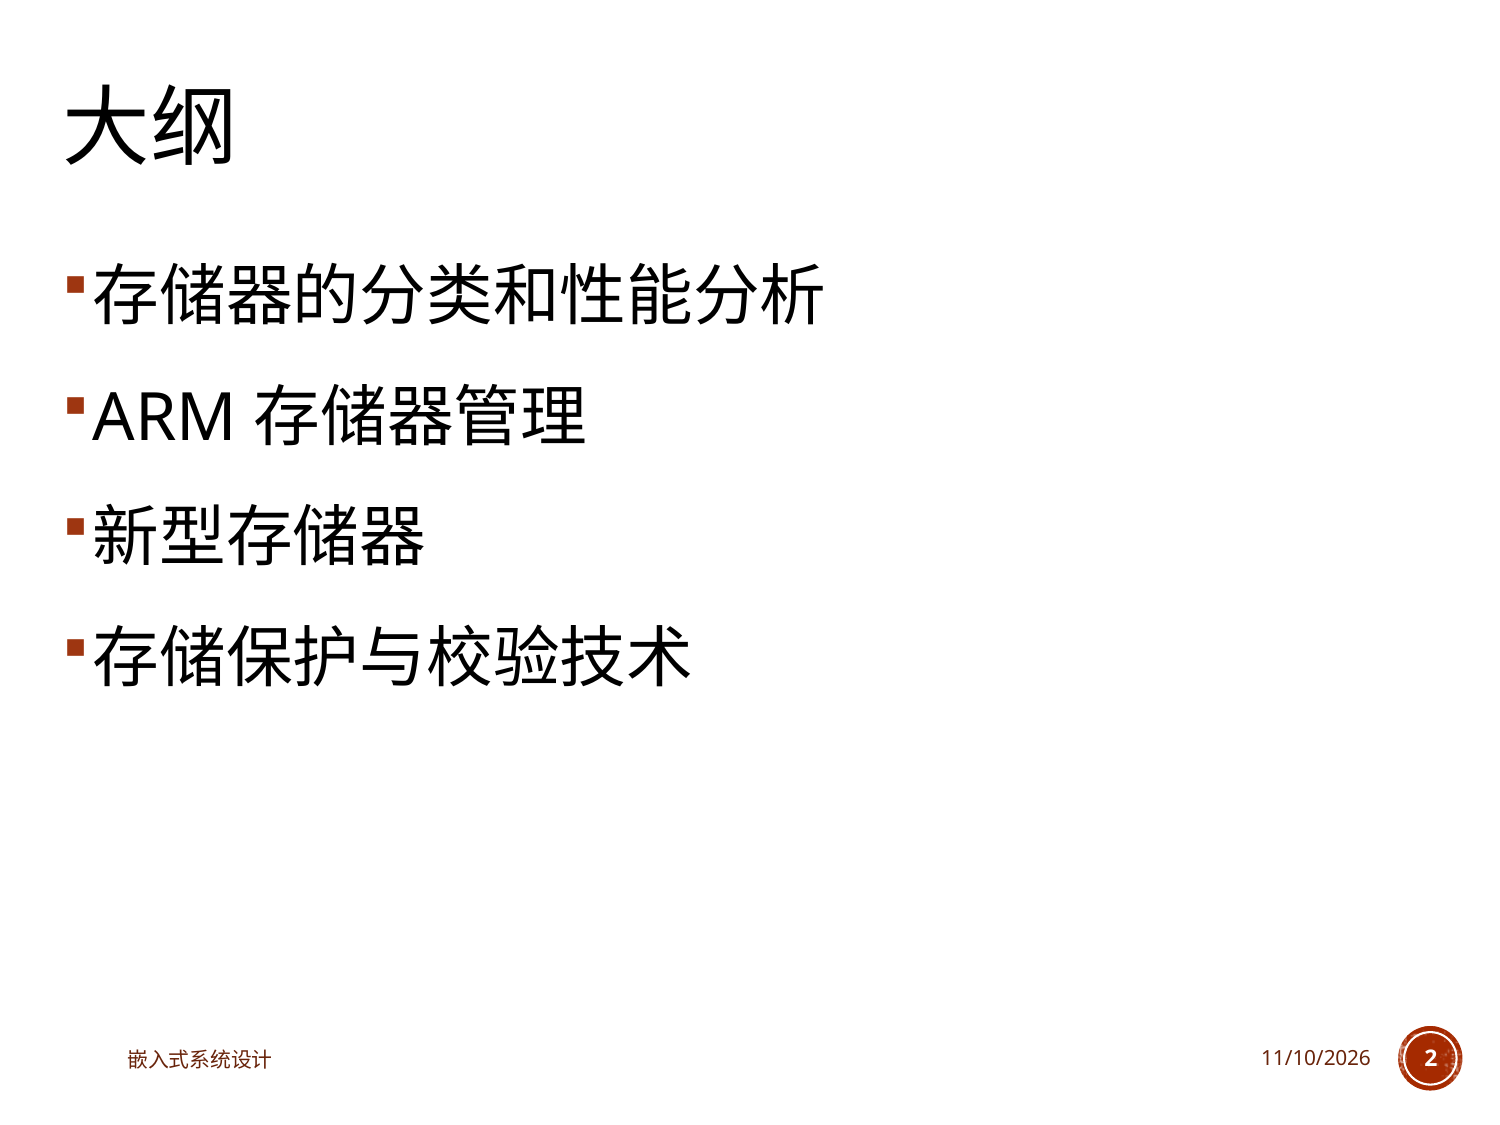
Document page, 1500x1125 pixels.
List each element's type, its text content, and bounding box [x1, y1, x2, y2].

title 大纲 [47, 46, 1471, 215]
slide_number 2 [1391, 1028, 1471, 1089]
list 存储器的分类和性能分析 ARM存储器管理 新型存储器 存储保护与校验技术 [47, 228, 1471, 1013]
footer 嵌入式系统设计 [112, 1028, 891, 1089]
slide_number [982, 1028, 1386, 1089]
